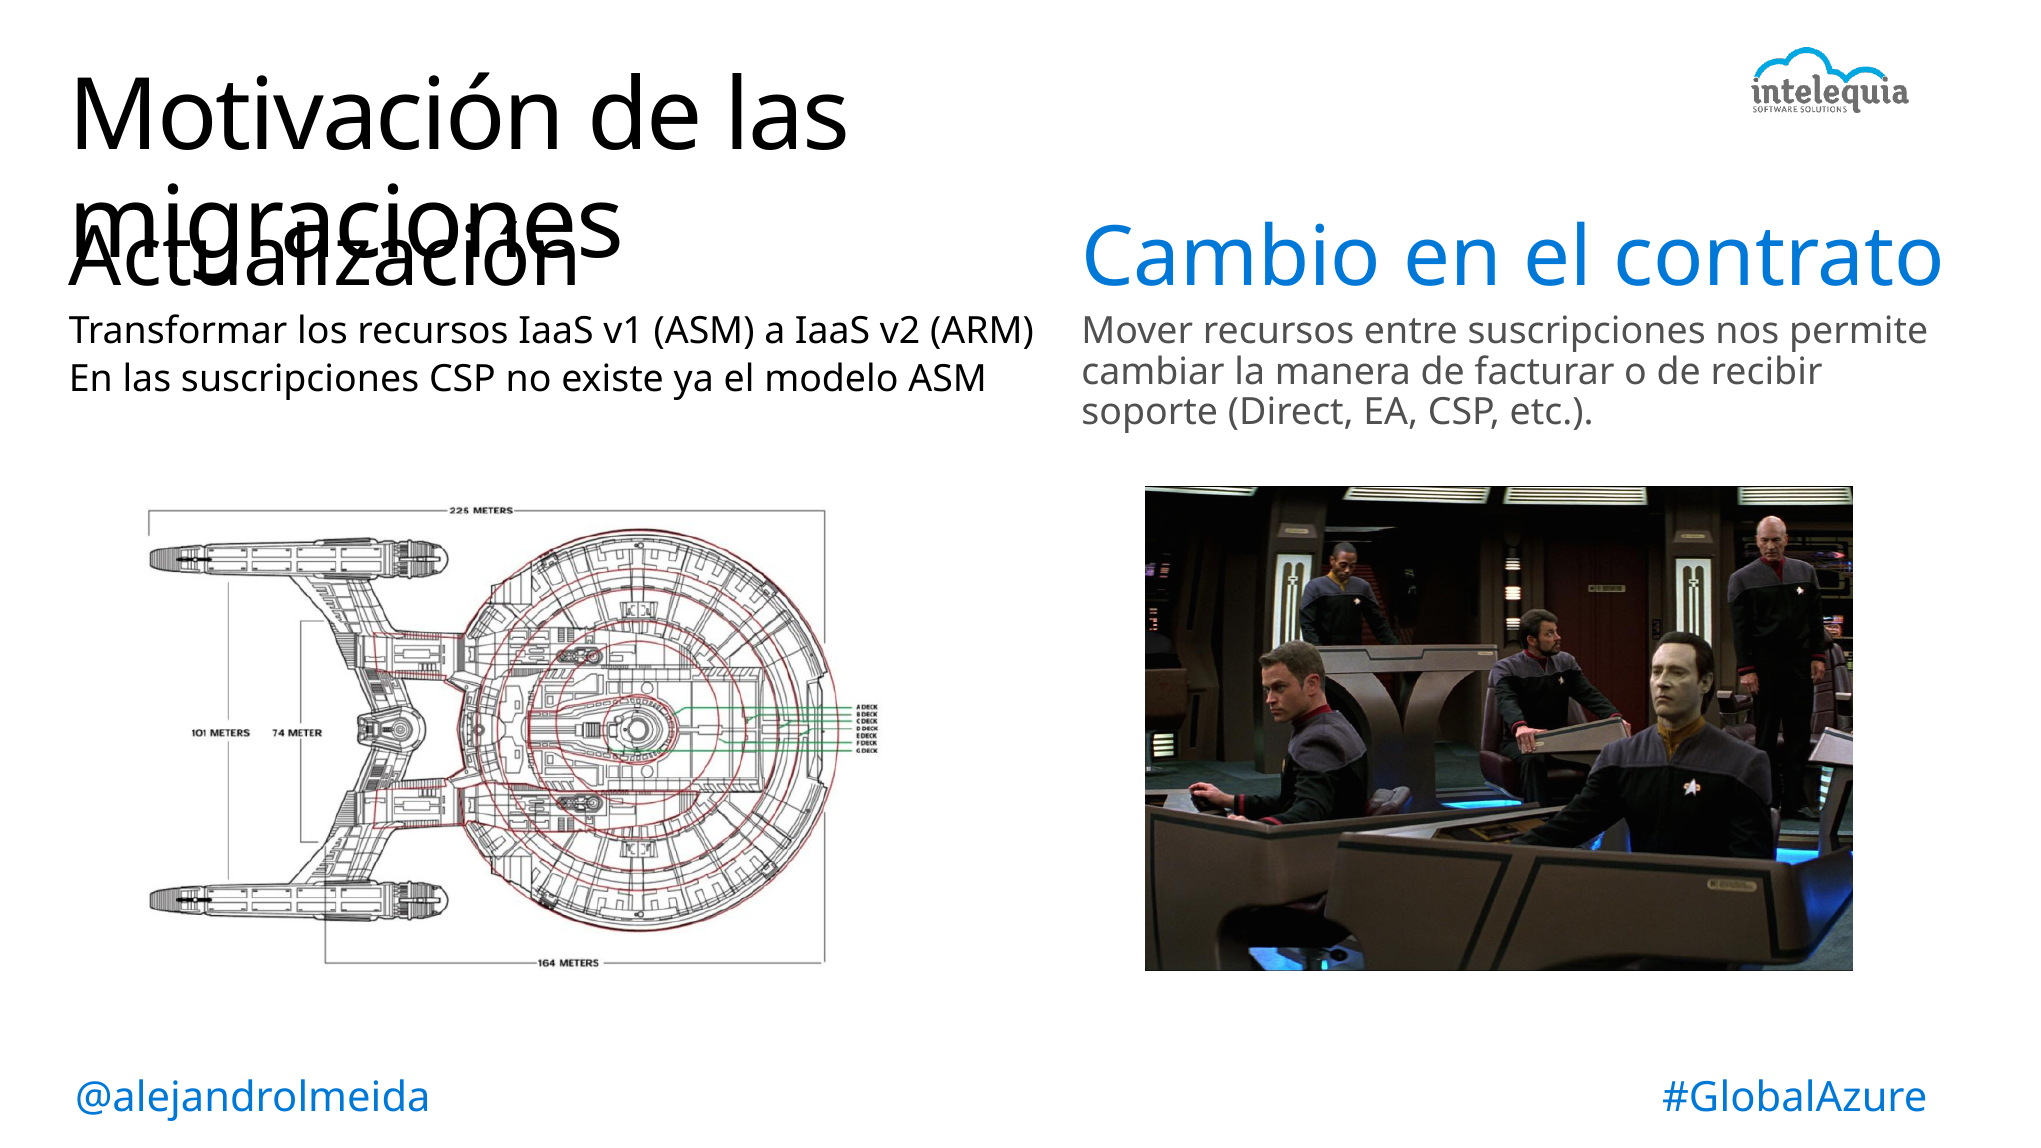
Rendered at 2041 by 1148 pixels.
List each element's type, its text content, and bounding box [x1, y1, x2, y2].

text_box Cambio en el contrato Mover recursos entre suscripciones nos permite cambiar la manera de facturar o de recibir soporte (Direct, EA, CSP, etc.). [1057, 198, 1983, 501]
title Motivación de las migraciones [45, 48, 1358, 198]
list Actualización Transformar los recursos IaaS v1 (ASM) a IaaS v2 (ARM) En las suscripciones CSP no existe ya el modelo ASM [45, 198, 1057, 421]
picture [1751, 47, 1909, 113]
picture [144, 476, 883, 1030]
picture [1144, 485, 1853, 971]
